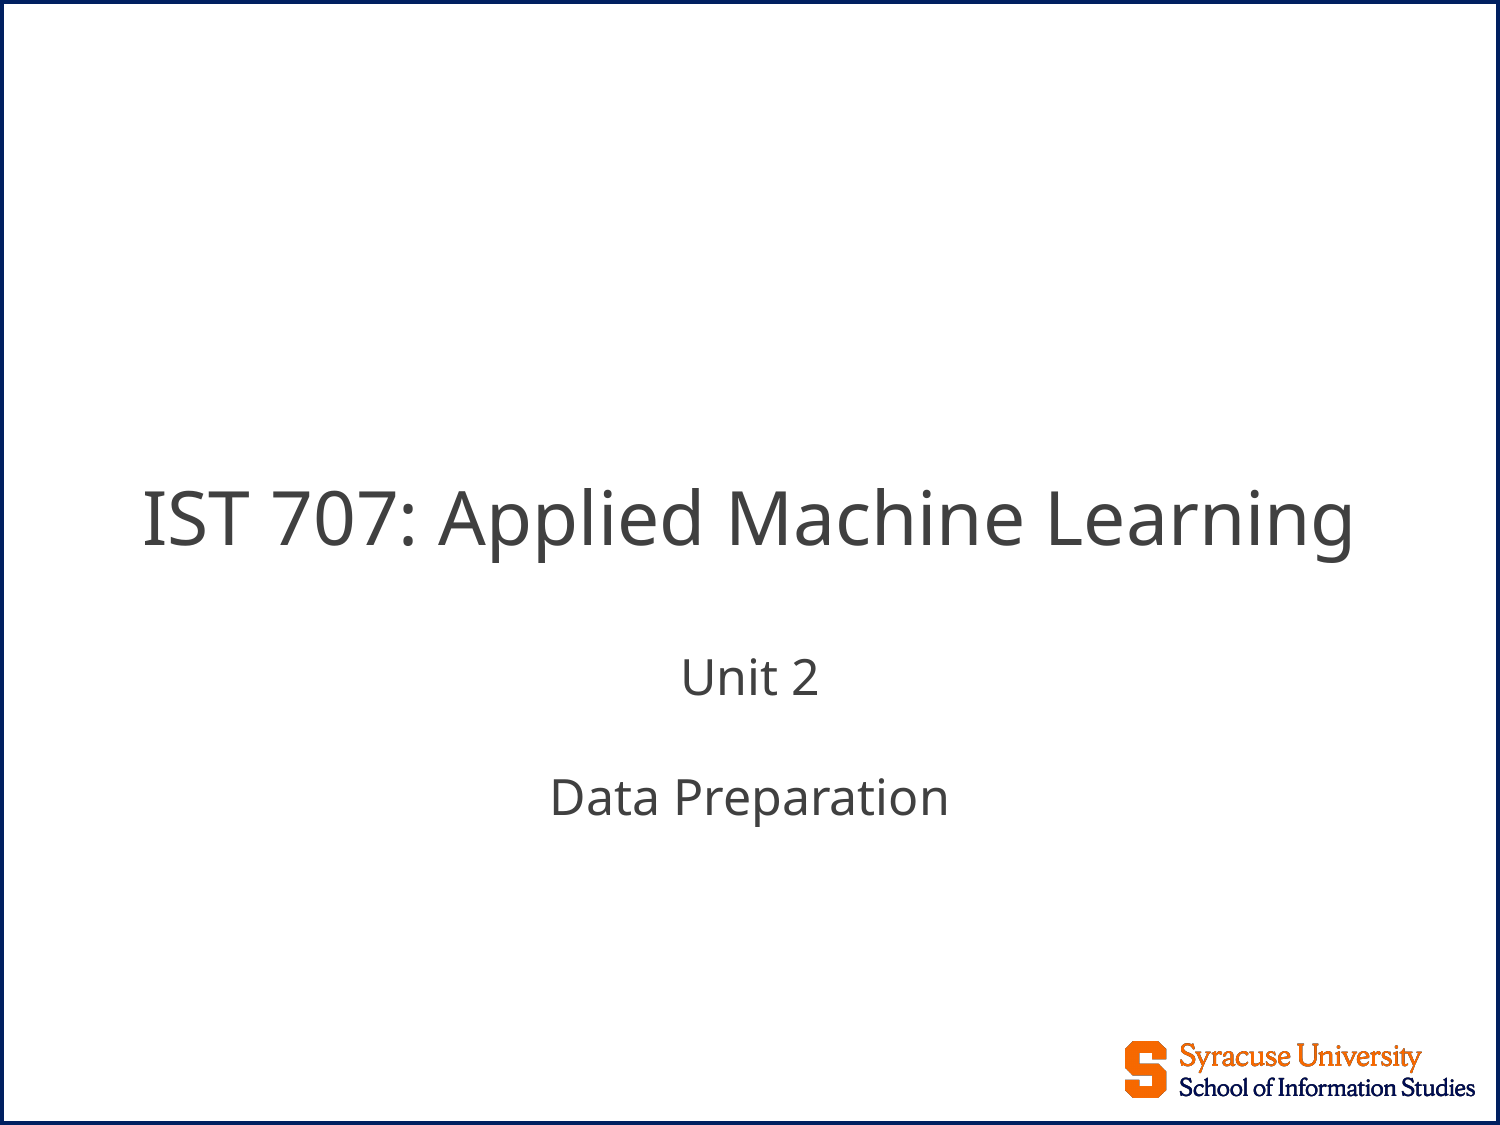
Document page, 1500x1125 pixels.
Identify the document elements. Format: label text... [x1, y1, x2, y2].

picture [1125, 1041, 1475, 1098]
subtitle Unit 2 Data Preparation [225, 637, 1275, 925]
title IST 707: Applied Machine Learning [112, 349, 1388, 591]
